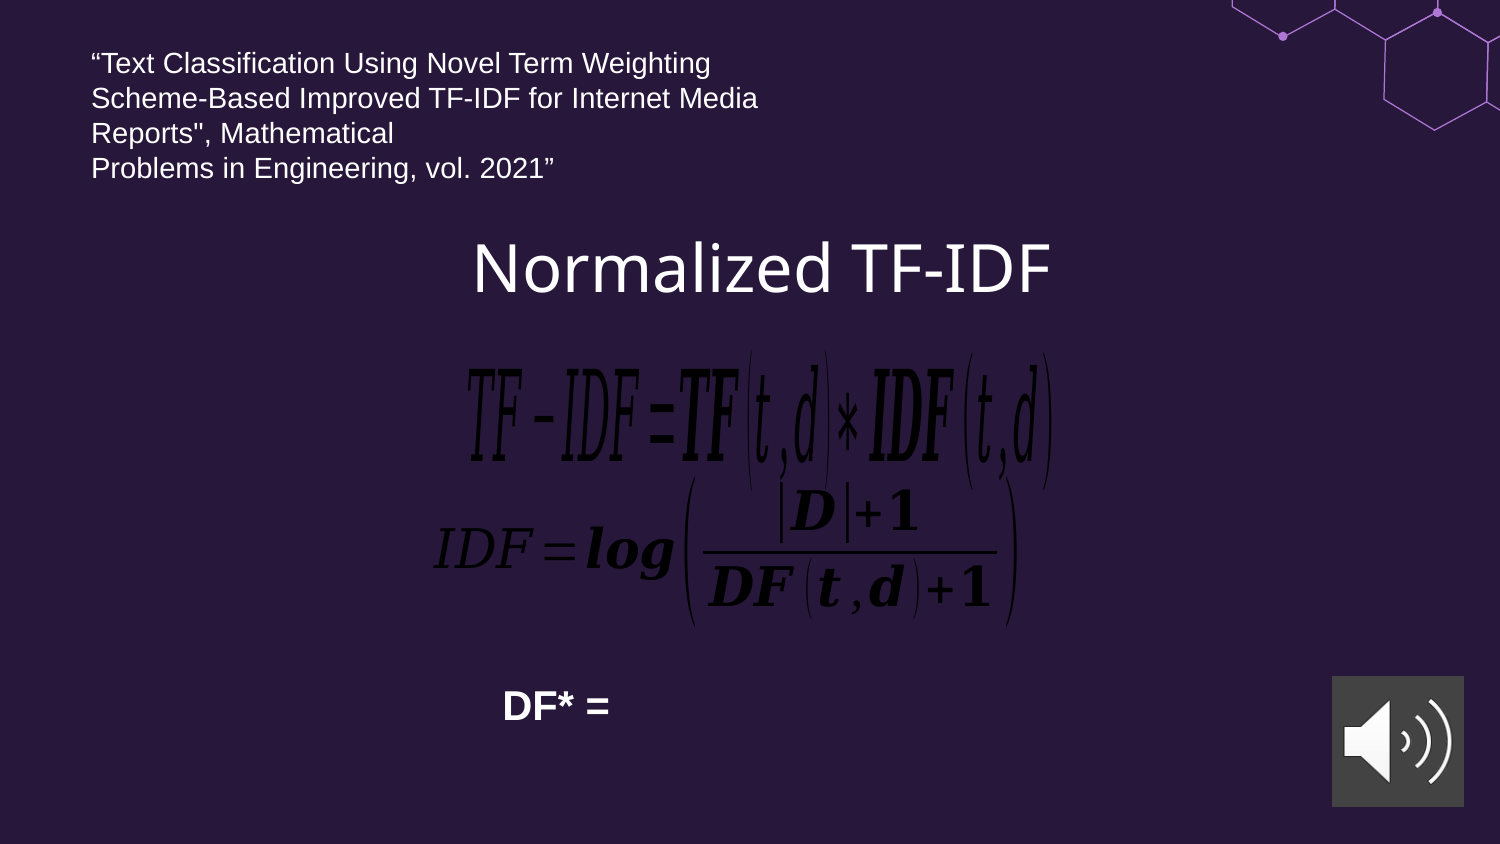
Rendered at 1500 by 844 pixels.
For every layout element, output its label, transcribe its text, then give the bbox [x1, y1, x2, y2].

text_box “Text Classification Using Novel Term Weighting Scheme-Based Improved TF-IDF for Internet Media Reports", Mathematical Problems in Engineering, vol. 2021” [76, 36, 899, 192]
title Normalized TF-IDF [128, 210, 1395, 305]
picture [1330, 674, 1465, 809]
